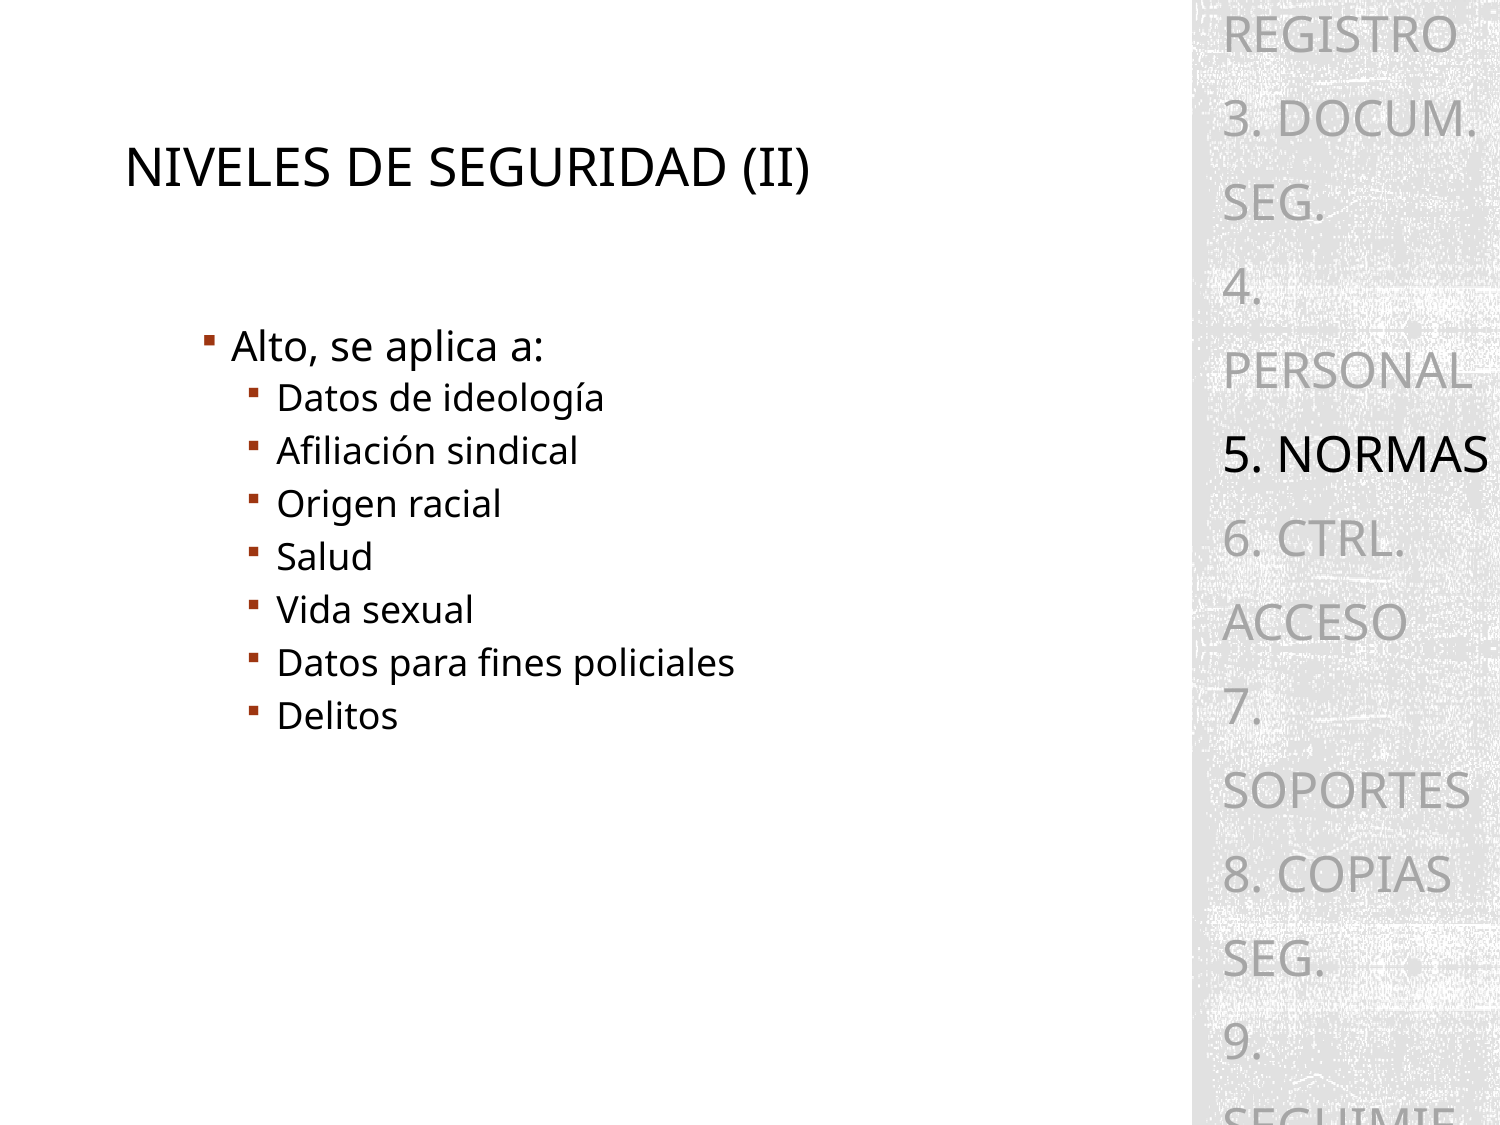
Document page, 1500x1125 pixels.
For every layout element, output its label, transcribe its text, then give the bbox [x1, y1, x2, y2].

text_box niveles de seguridad (ii) [109, 112, 1109, 205]
picture [1192, 0, 1500, 1125]
text_box Alto, se aplica a: Datos de ideología Afiliación sindical Origen racial Salud Vida sexual Datos para fines policiales Delitos [186, 243, 1186, 763]
